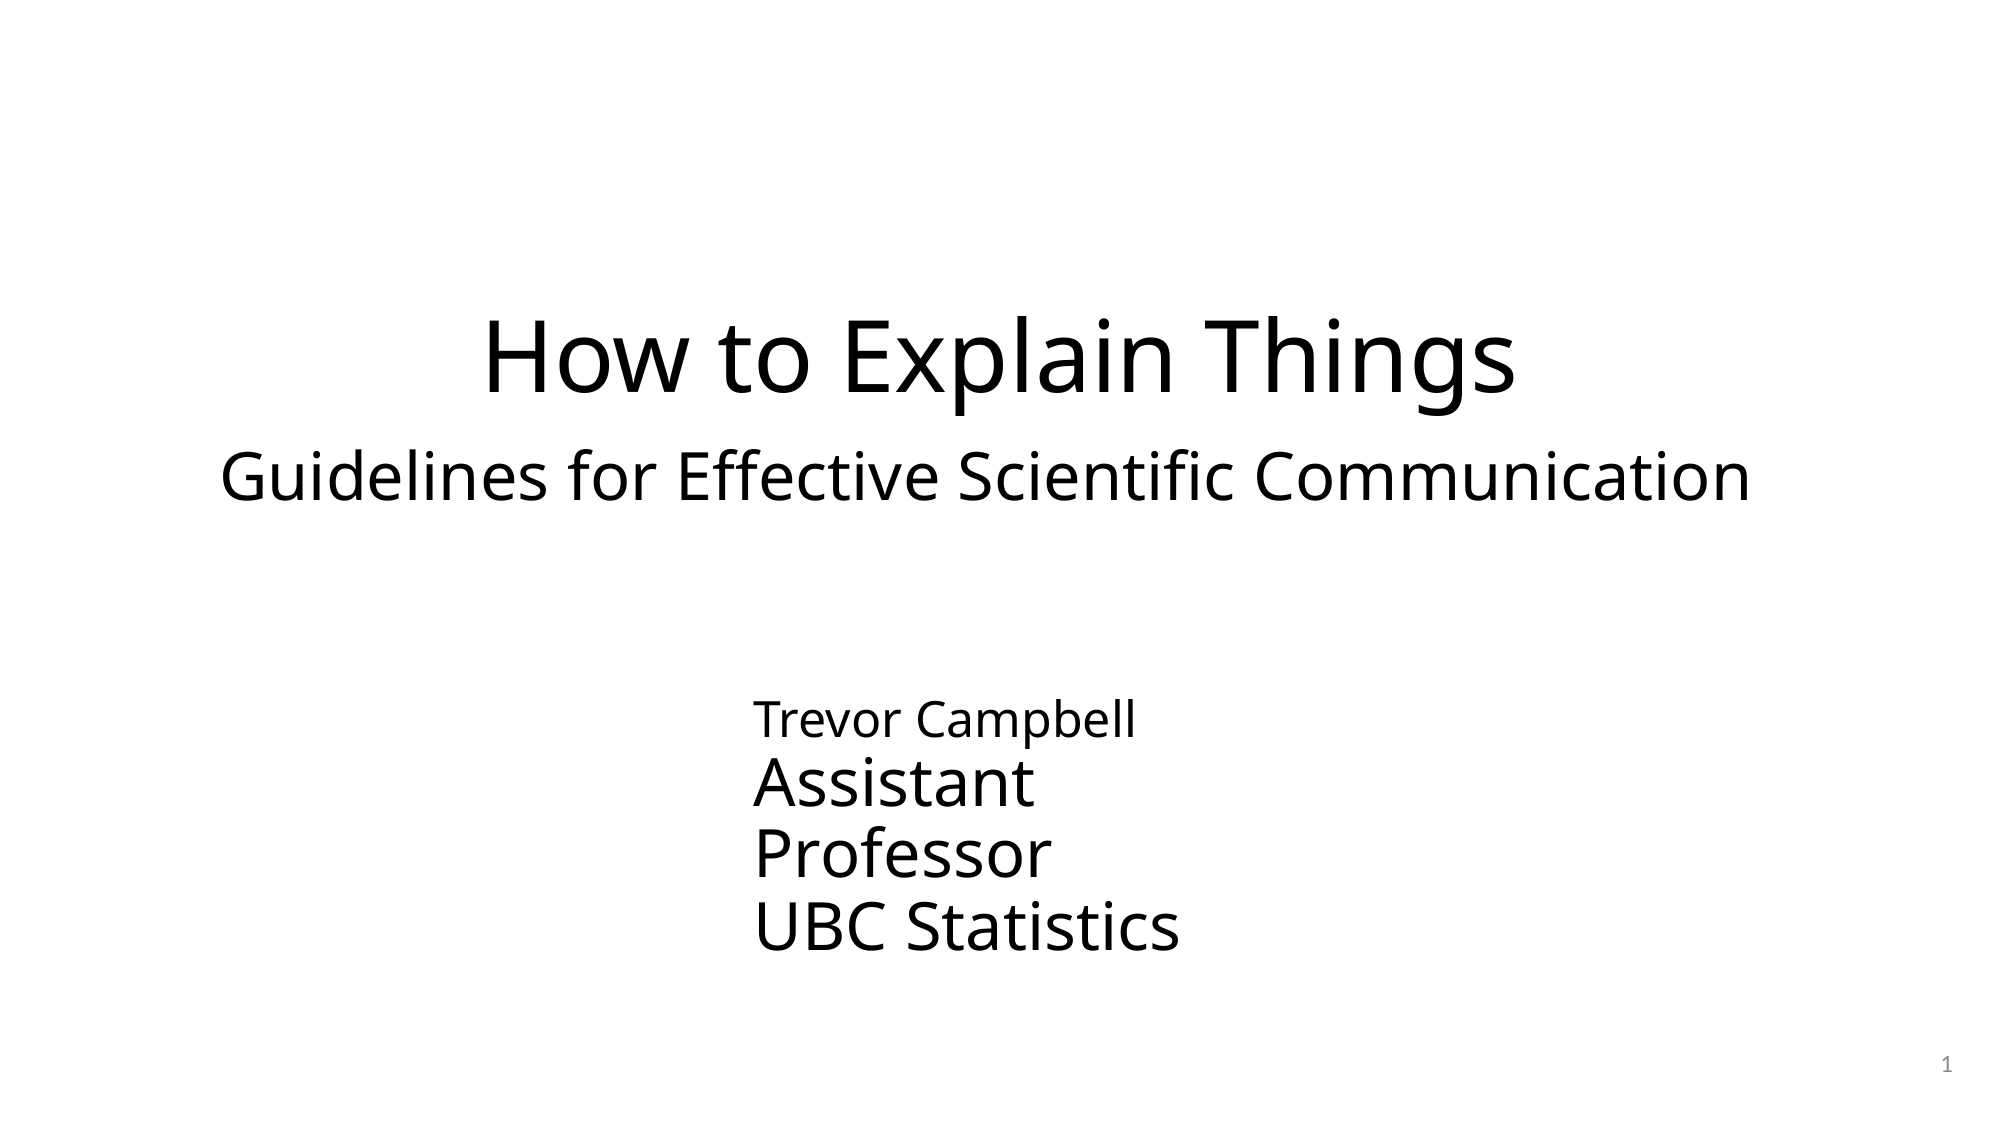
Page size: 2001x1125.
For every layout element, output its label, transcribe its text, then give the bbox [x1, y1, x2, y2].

title How to Explain Things Guidelines for Effective Scientific Communication [68, 246, 1932, 542]
subtitle Trevor Campbell Assistant Professor UBC Statistics [733, 674, 1334, 970]
slide_number 1 [1853, 1019, 1974, 1106]
